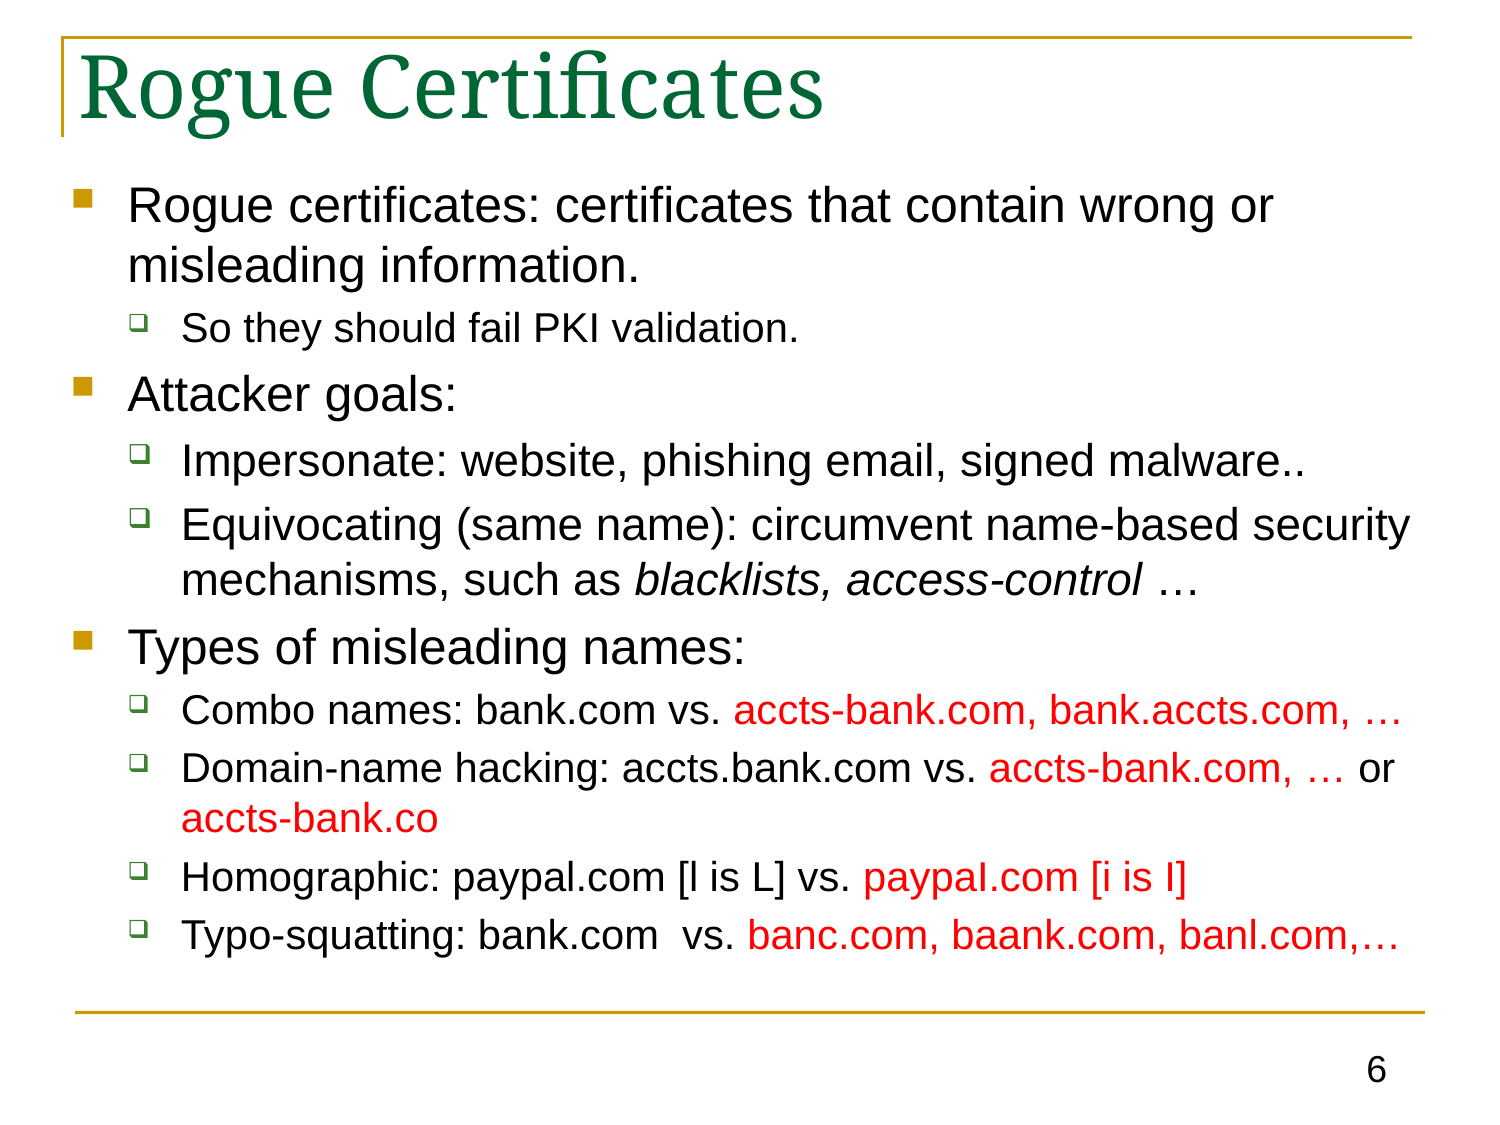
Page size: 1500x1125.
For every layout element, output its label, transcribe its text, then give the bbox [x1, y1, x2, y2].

title Rogue Certificates [63, 23, 1425, 117]
list Rogue certificates: certificates that contain wrong or misleading information. So they should fail PKI validation. Attacker goals: Impersonate: website, phishing email, signed malware.. Equivocating (same name): circumvent name-based security mechanisms, such as blacklists, access-control … Types of misleading names: Combo names: bank.com vs. accts-bank.com, bank.accts.com, … Domain-name hacking: accts.bank.com vs. accts-bank.com, … or accts-bank.co Homographic: paypal.com [l is L] vs. paypaI.com [i is I] Typo-squatting: bank.com vs. banc.com, baank.com, banl.com,… [55, 165, 1445, 1024]
text_box 6 [1351, 1023, 1424, 1098]
